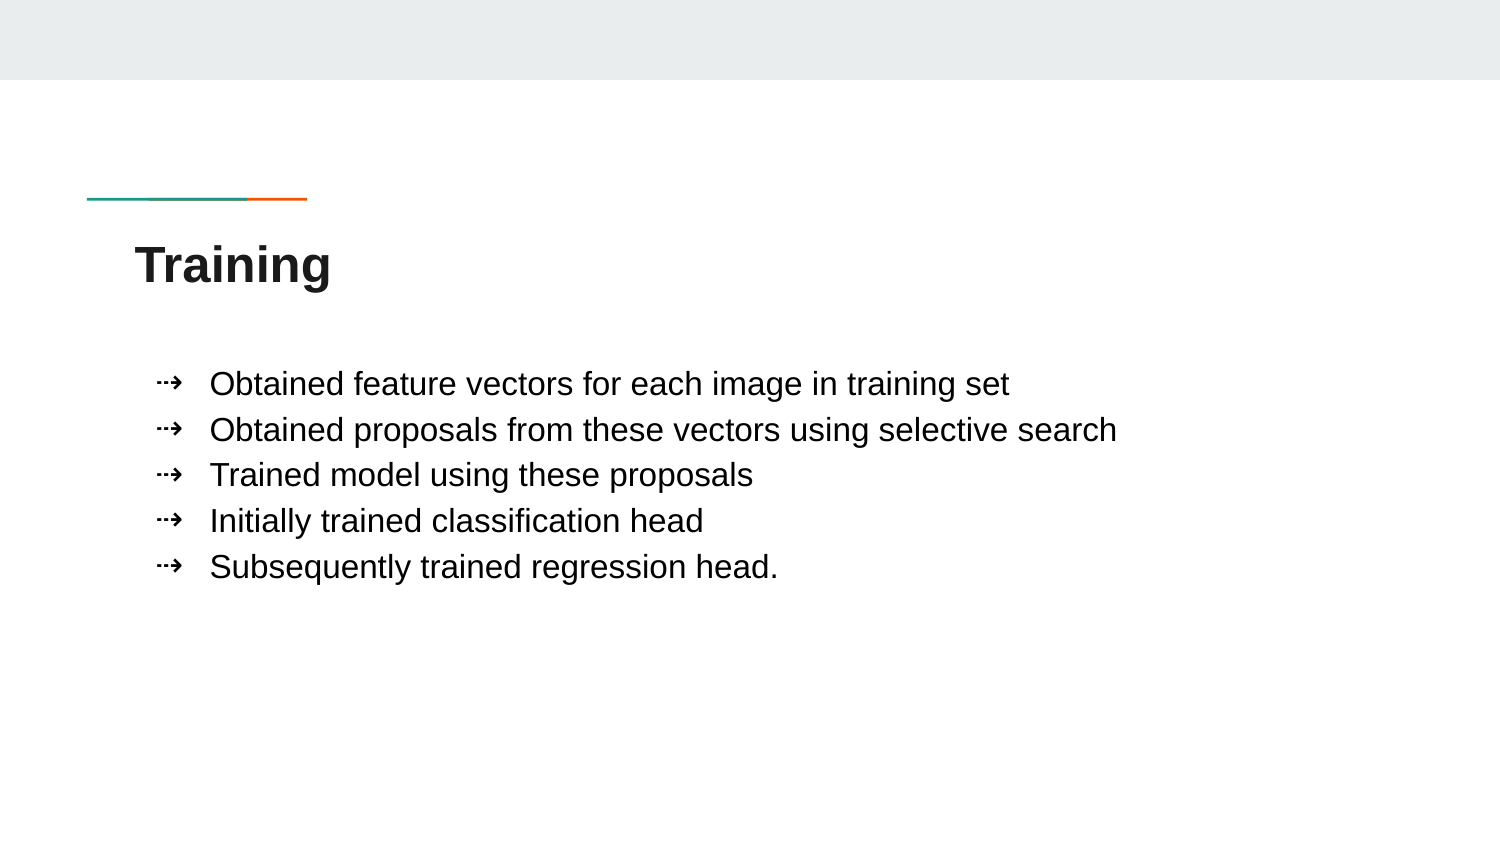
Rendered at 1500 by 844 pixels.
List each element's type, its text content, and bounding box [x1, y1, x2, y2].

list Obtained feature vectors for each image in training set Obtained proposals from these vectors using selective search Trained model using these proposals Initially trained classification head Subsequently trained regression head. [119, 341, 1166, 778]
title Training [119, 216, 1381, 305]
